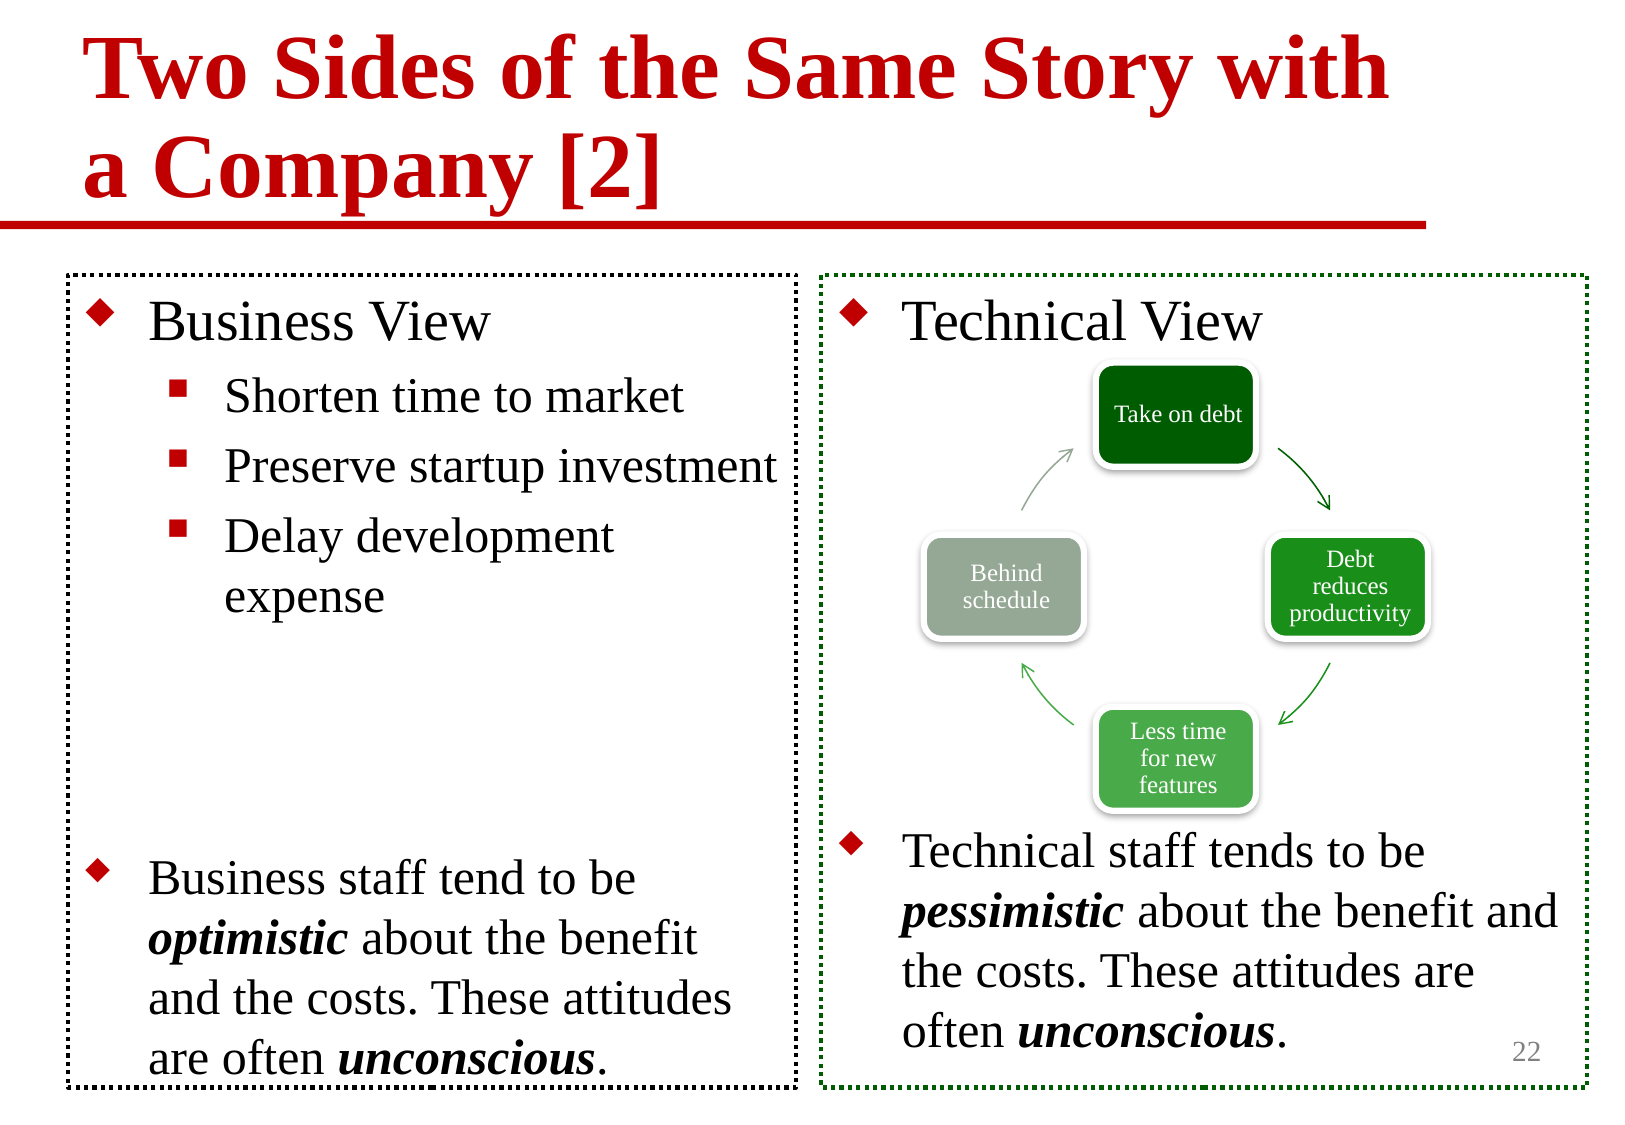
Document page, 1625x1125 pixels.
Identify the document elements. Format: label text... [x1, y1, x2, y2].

list Business View Shorten time to market Preserve startup investment Delay development expense Business staff tend to be optimistic about the benefit and the costs. These attitudes are often unconscious. [66, 273, 798, 1090]
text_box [817, 362, 1535, 812]
list Technical View Technical staff tends to be pessimistic about the benefit and the costs. These attitudes are often unconscious. [819, 273, 1589, 1090]
slide_number 22 [1218, 1012, 1557, 1088]
title Two Sides of the Same Story with a Company [2] [67, 43, 1550, 225]
